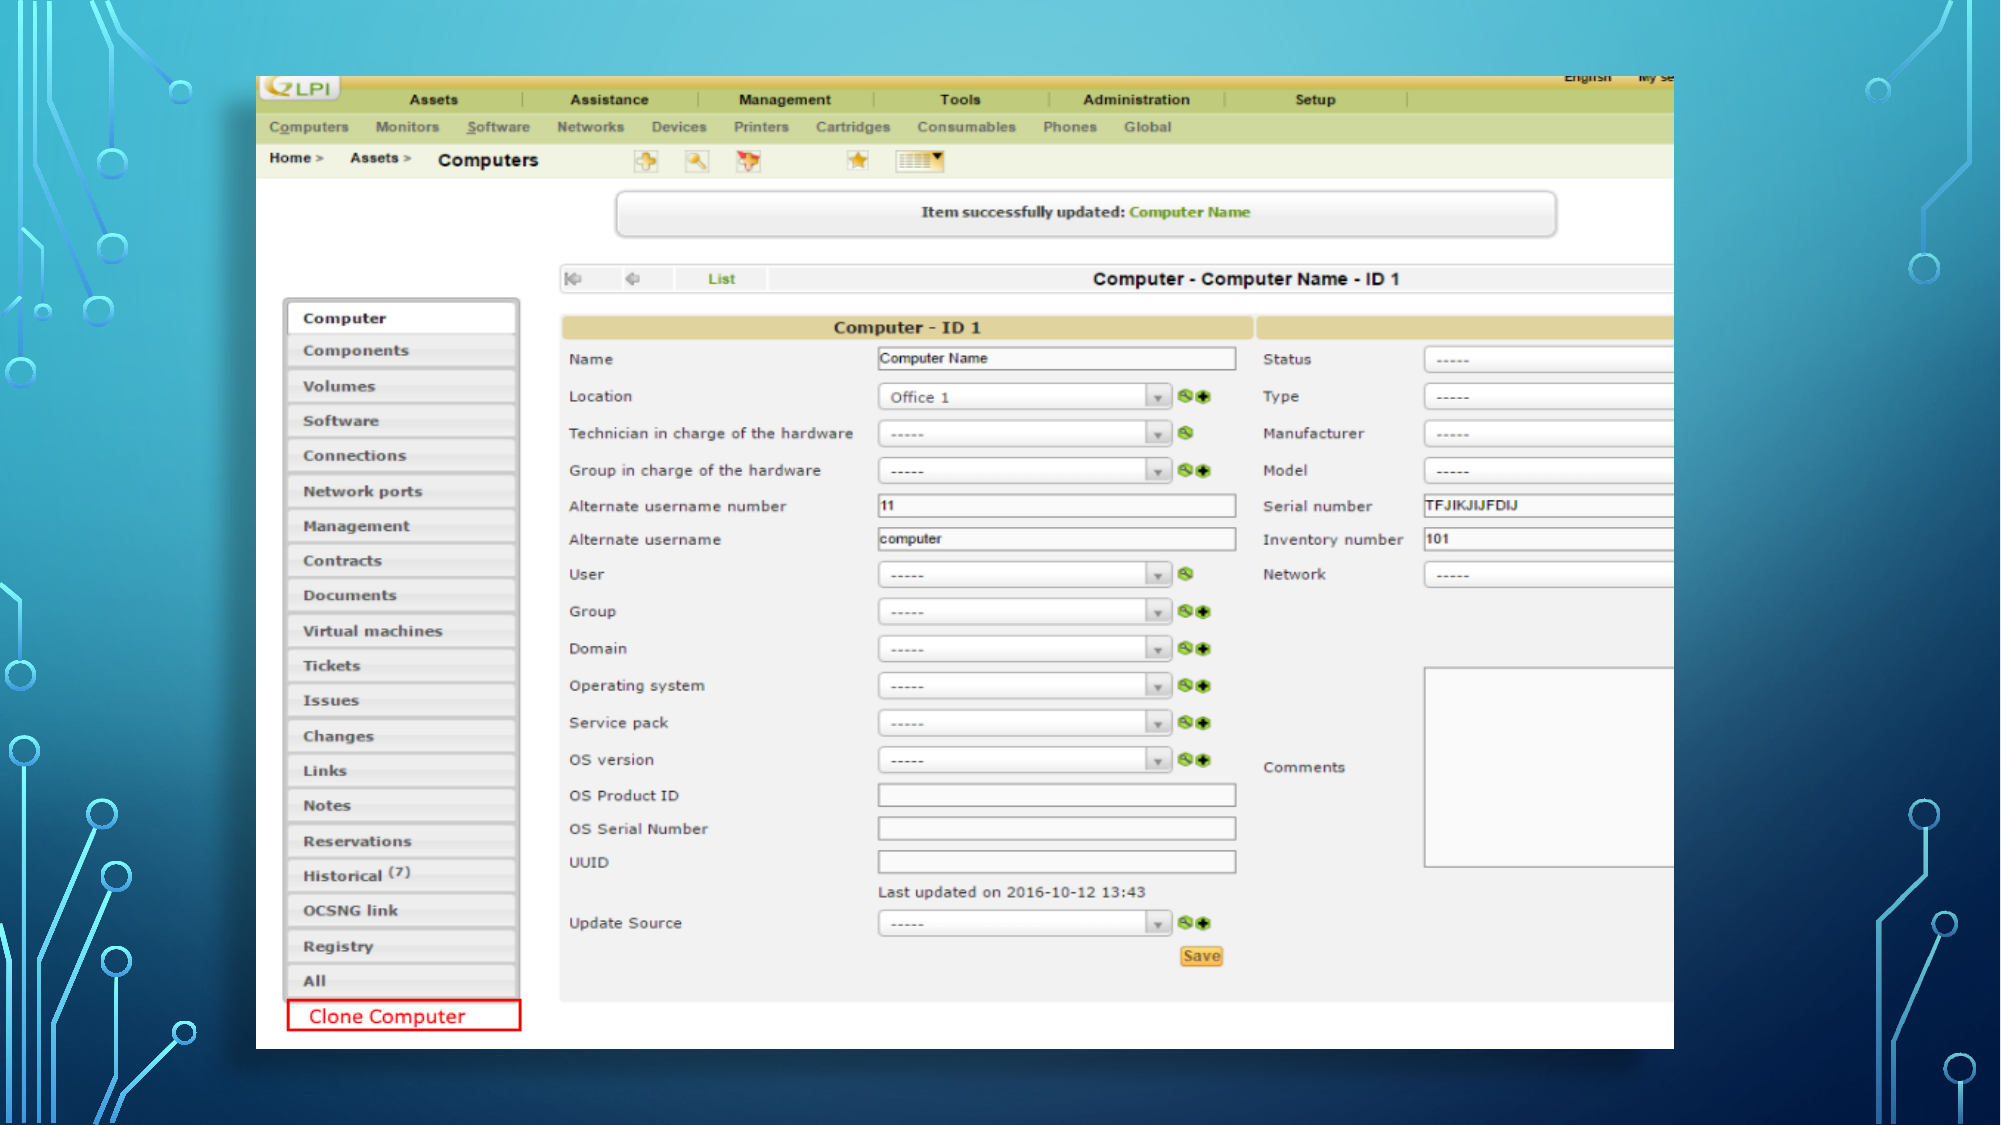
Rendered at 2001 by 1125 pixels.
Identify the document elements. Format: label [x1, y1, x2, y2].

picture [256, 76, 1675, 1049]
